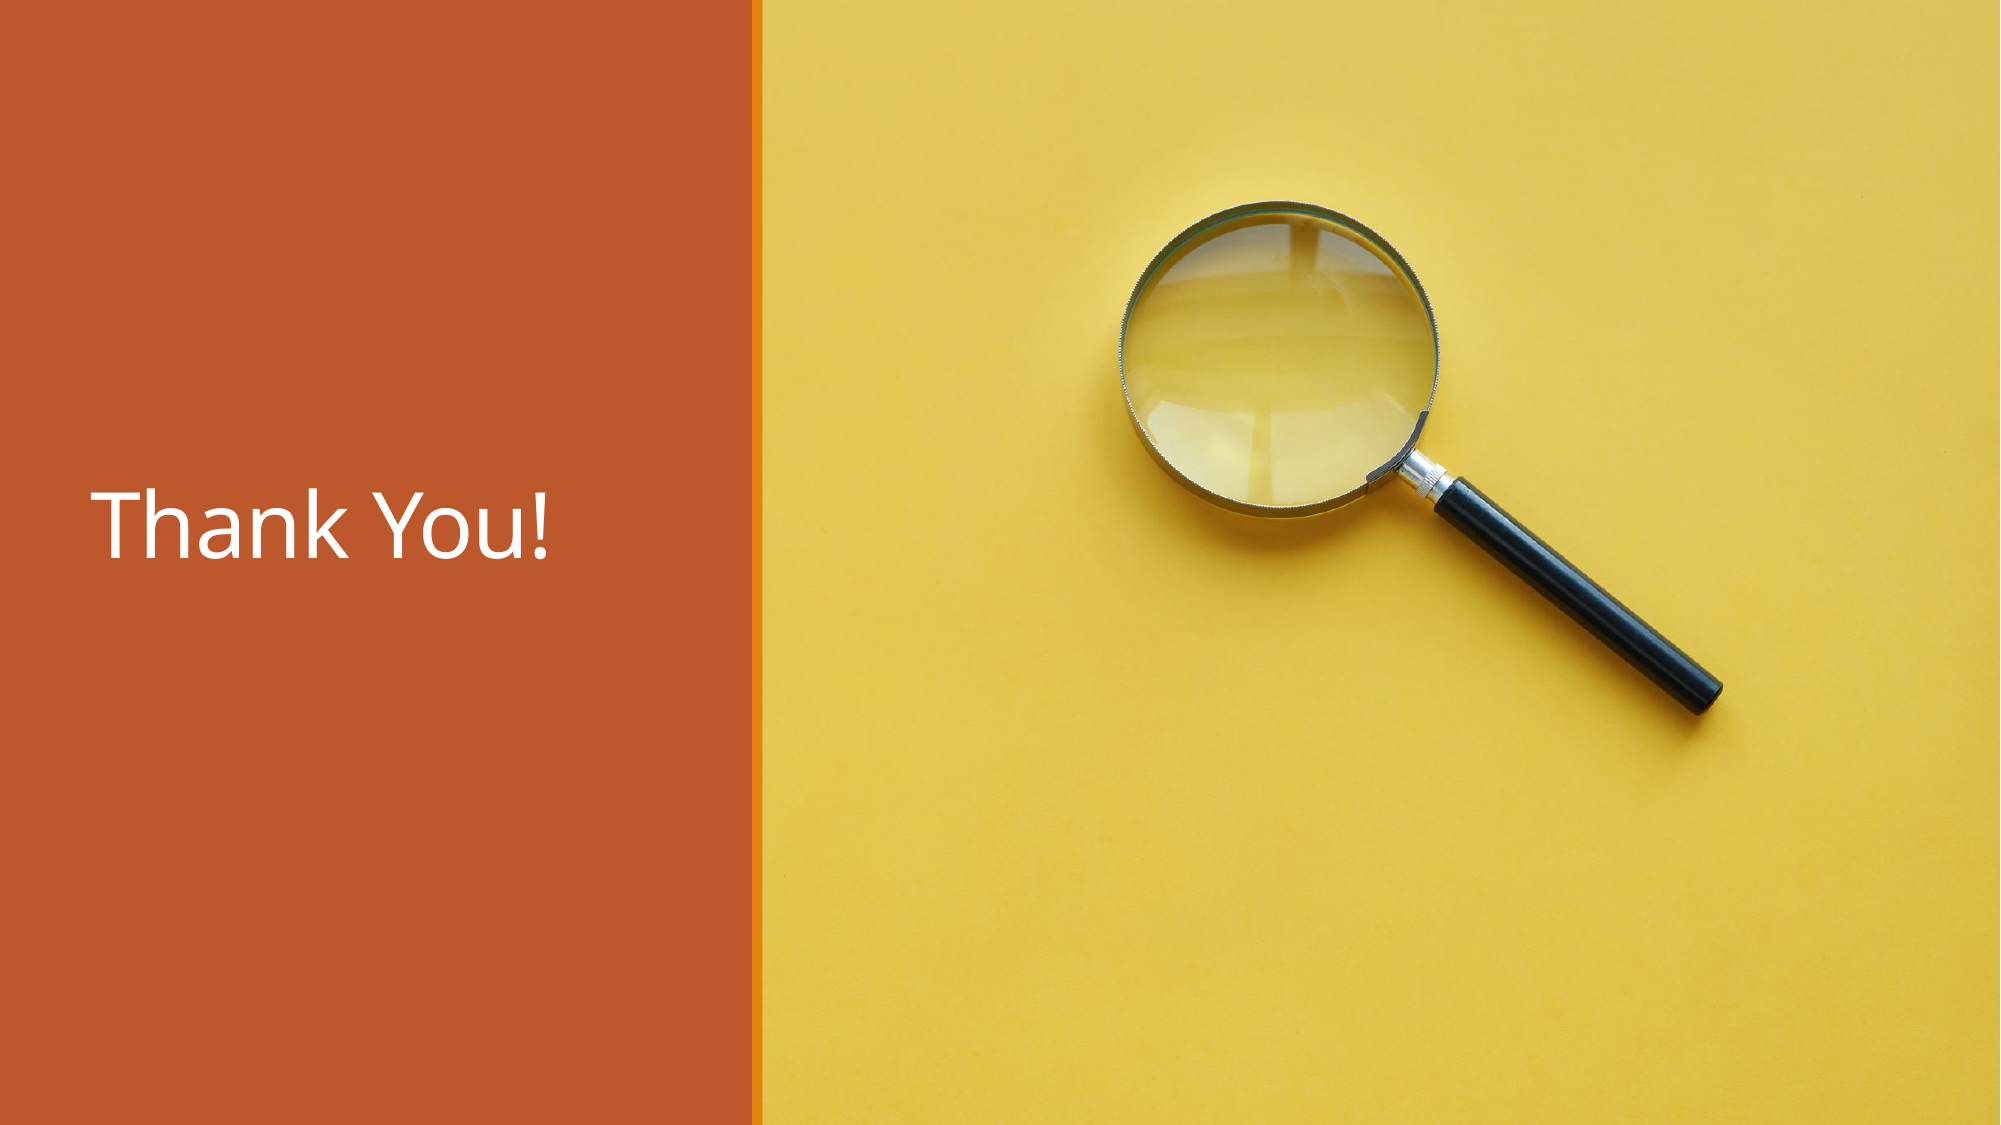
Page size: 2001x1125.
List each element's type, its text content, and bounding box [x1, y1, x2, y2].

text_box [751, 0, 759, 710]
text_box [751, 723, 758, 1125]
text_box [0, 0, 751, 1125]
title Thank You! [75, 104, 676, 585]
picture [760, 0, 2000, 1125]
